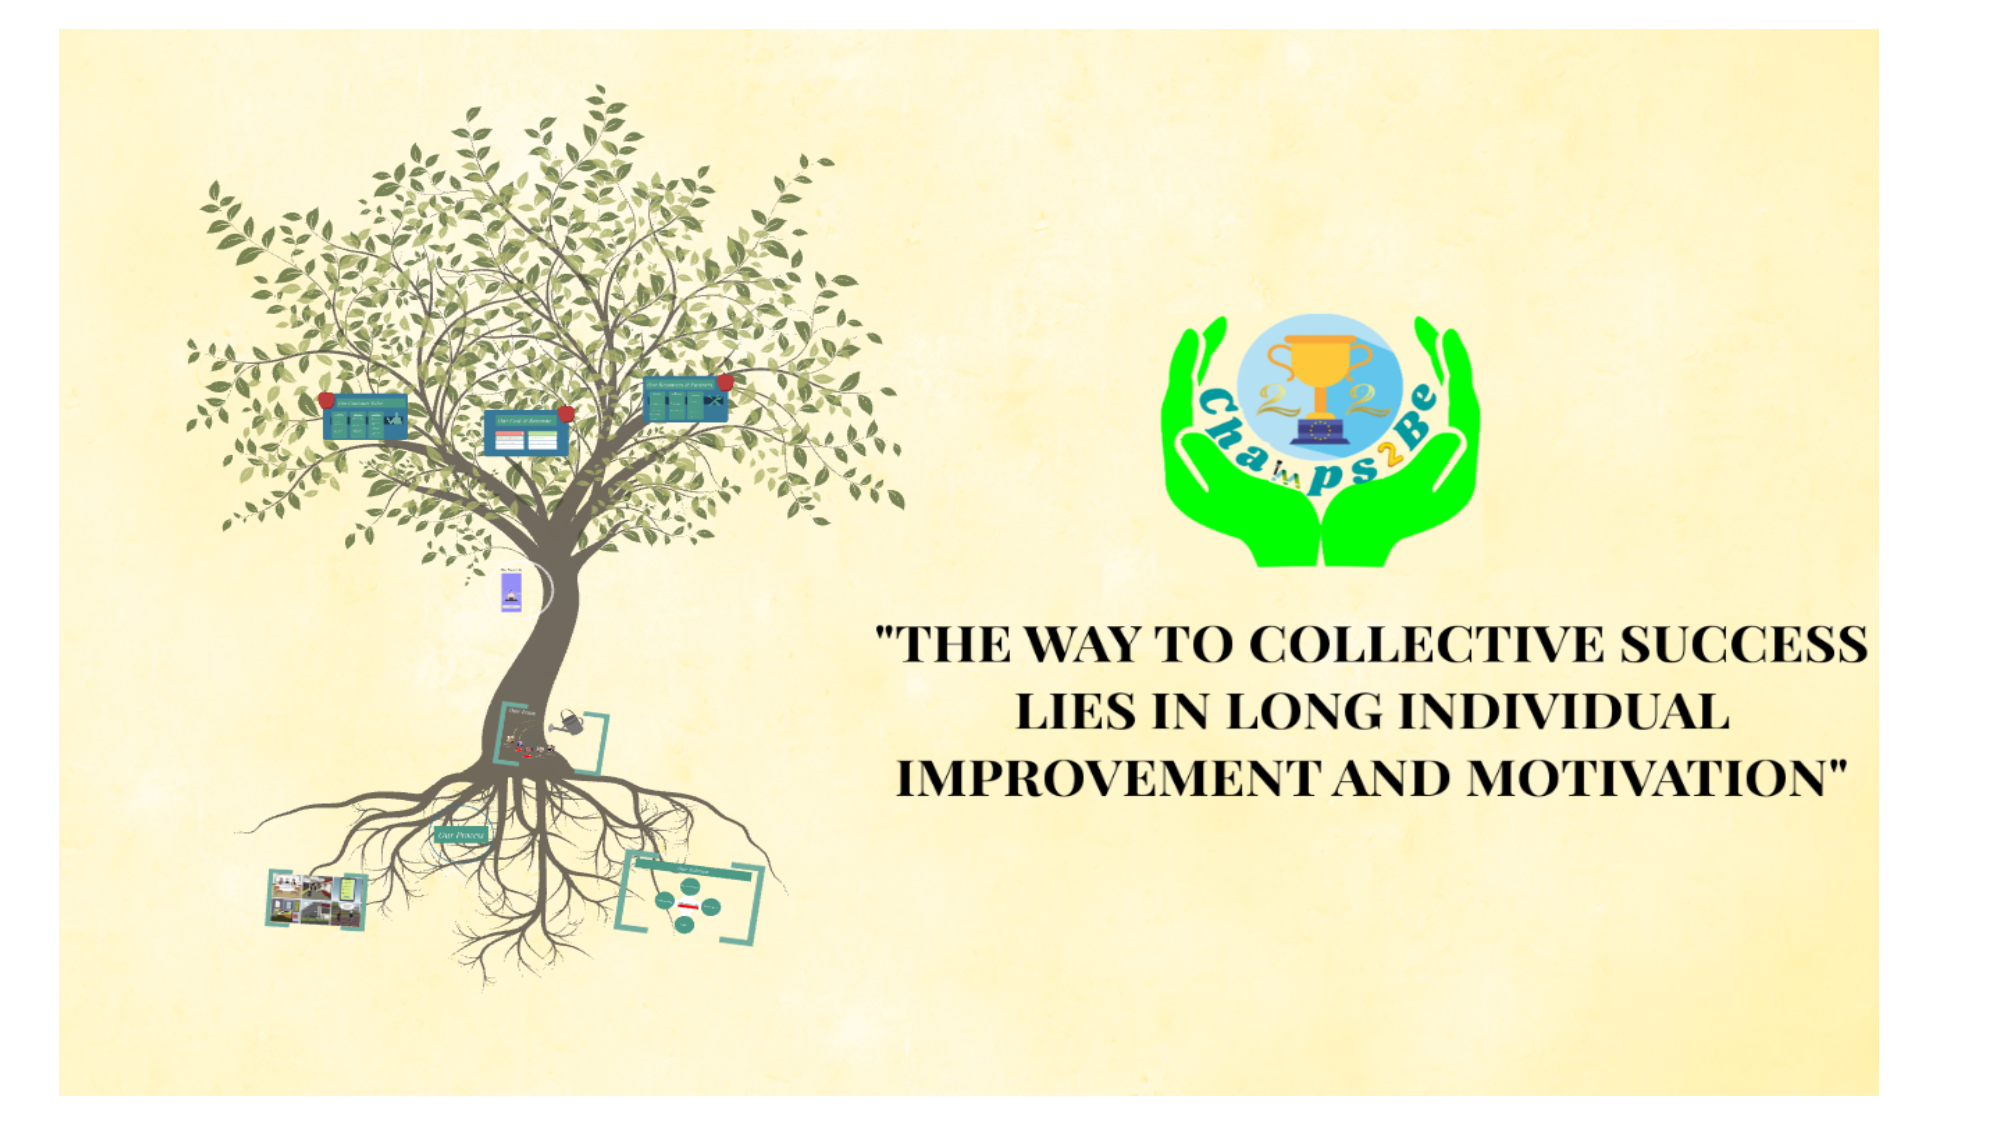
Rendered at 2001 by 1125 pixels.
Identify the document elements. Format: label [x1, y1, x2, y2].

picture [59, 29, 1879, 1096]
